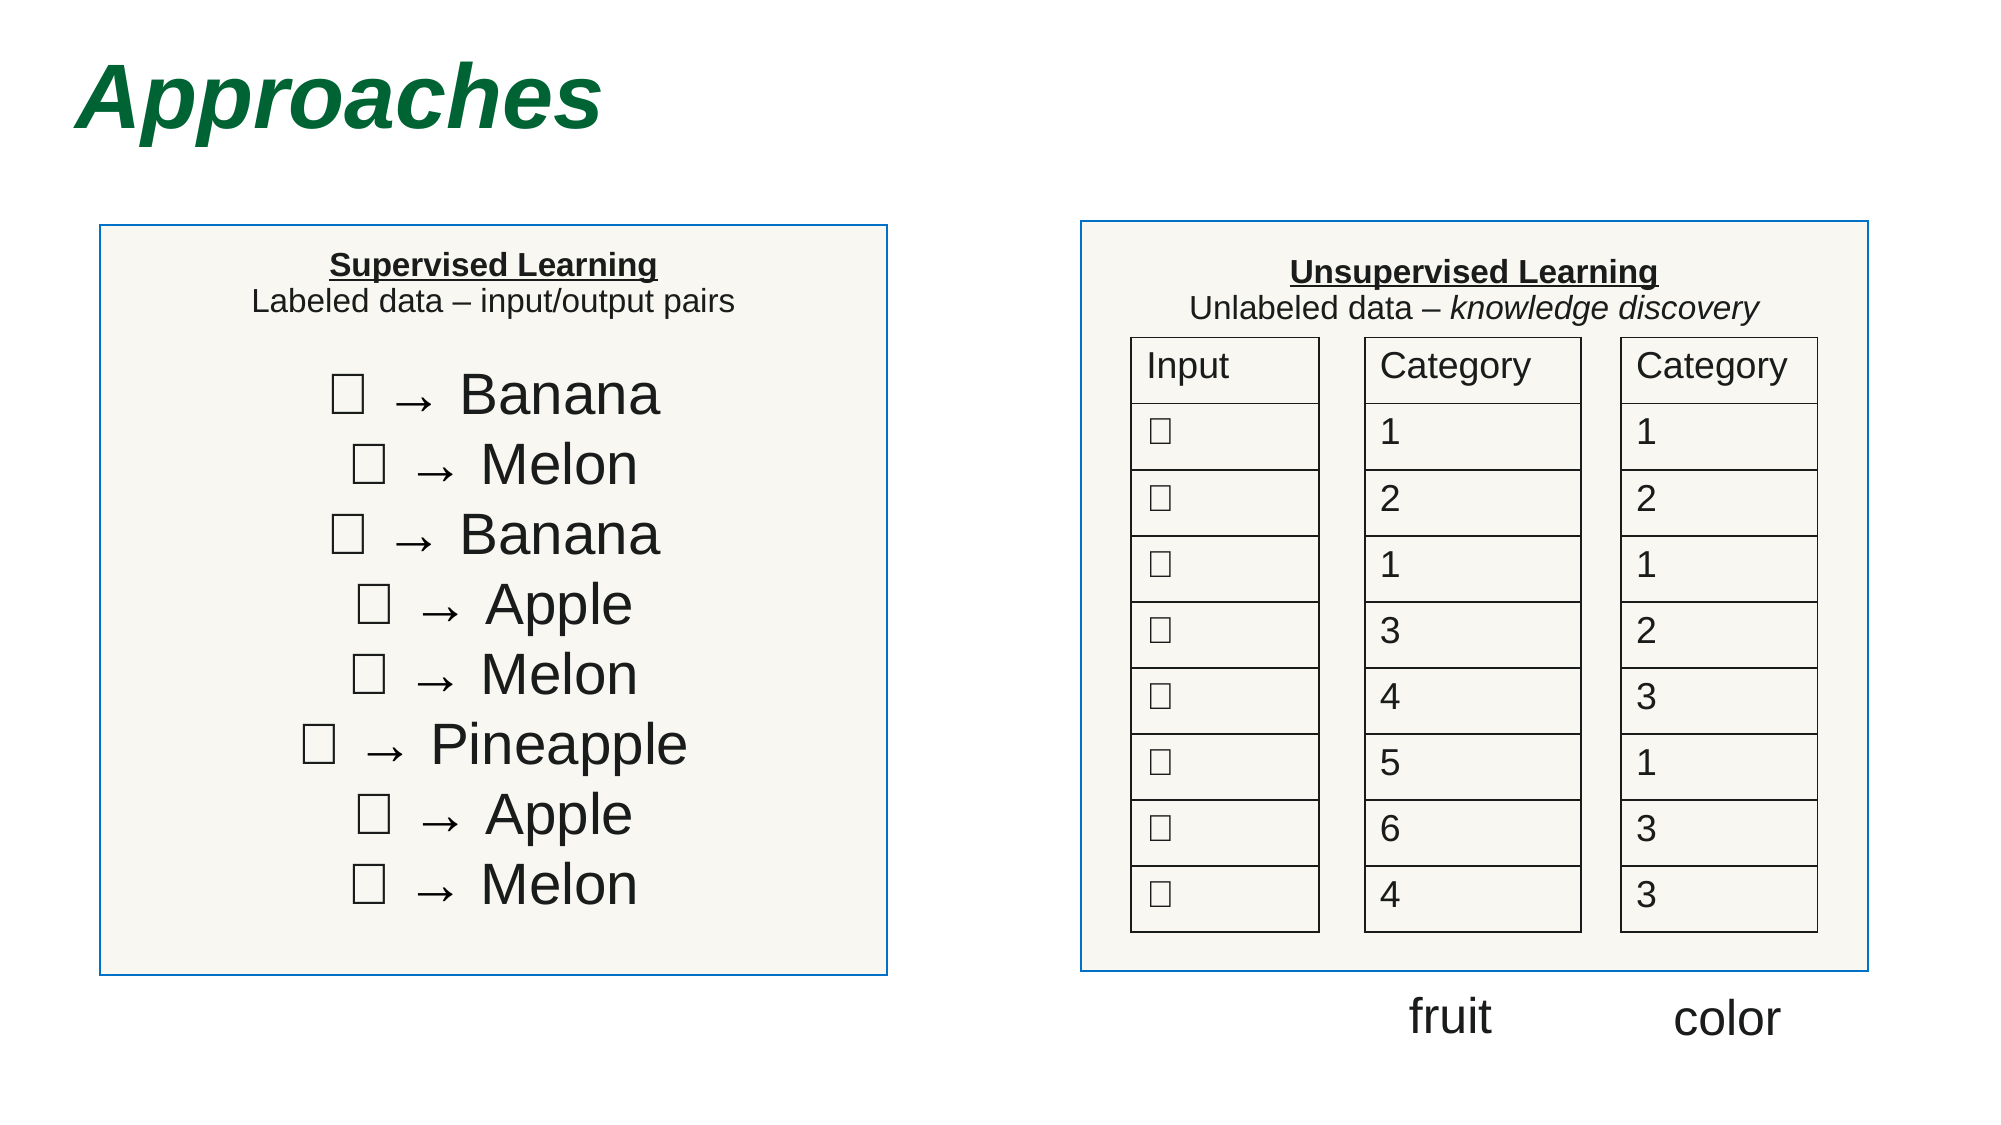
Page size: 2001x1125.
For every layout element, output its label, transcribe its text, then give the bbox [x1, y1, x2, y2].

table_cell 🍈 [1132, 669, 1318, 733]
table_header Input [1132, 338, 1318, 403]
table_cell 🍎 [1132, 603, 1318, 667]
table_header Category [1622, 338, 1817, 403]
table_cell 4 [1366, 867, 1580, 931]
table_cell 1 [1366, 537, 1580, 601]
table_cell 🍌 [1132, 404, 1318, 469]
text_box Supervised Learning Labeled data – input/output pairs 🍌 → Banana 🍉 → Melon 🍌 → Banana 🍎 → Apple 🍈 → Melon 🍍 → Pineapple 🍏 → Apple 🍈 → Melon [99, 224, 888, 975]
table_cell 3 [1622, 801, 1817, 865]
table_cell 🍈 [1132, 867, 1318, 931]
table_cell 1 [1366, 404, 1580, 469]
table_cell 6 [1366, 801, 1580, 865]
table_cell 3 [1366, 603, 1580, 667]
table_cell 🍍 [1132, 735, 1318, 799]
title Approaches [0, 0, 1938, 187]
text_box fruit [1394, 974, 1508, 1059]
table_cell 1 [1622, 404, 1817, 469]
table_cell 🍏 [1132, 801, 1318, 865]
table_cell 2 [1622, 471, 1817, 535]
table_cell 2 [1622, 603, 1817, 667]
table_cell 🍉 [1132, 471, 1318, 535]
table_cell 1 [1622, 735, 1817, 799]
table_cell 2 [1366, 471, 1580, 535]
table_cell 3 [1622, 669, 1817, 733]
table_cell 3 [1622, 867, 1817, 931]
table_cell 5 [1366, 735, 1580, 799]
table_cell 4 [1366, 669, 1580, 733]
text_box color [1658, 977, 1797, 1062]
text_box Unsupervised Learning Unlabeled data – knowledge discovery [1080, 221, 1869, 971]
table_cell 1 [1622, 537, 1817, 601]
table_cell 🍌 [1132, 537, 1318, 601]
table_header Category [1366, 338, 1580, 403]
